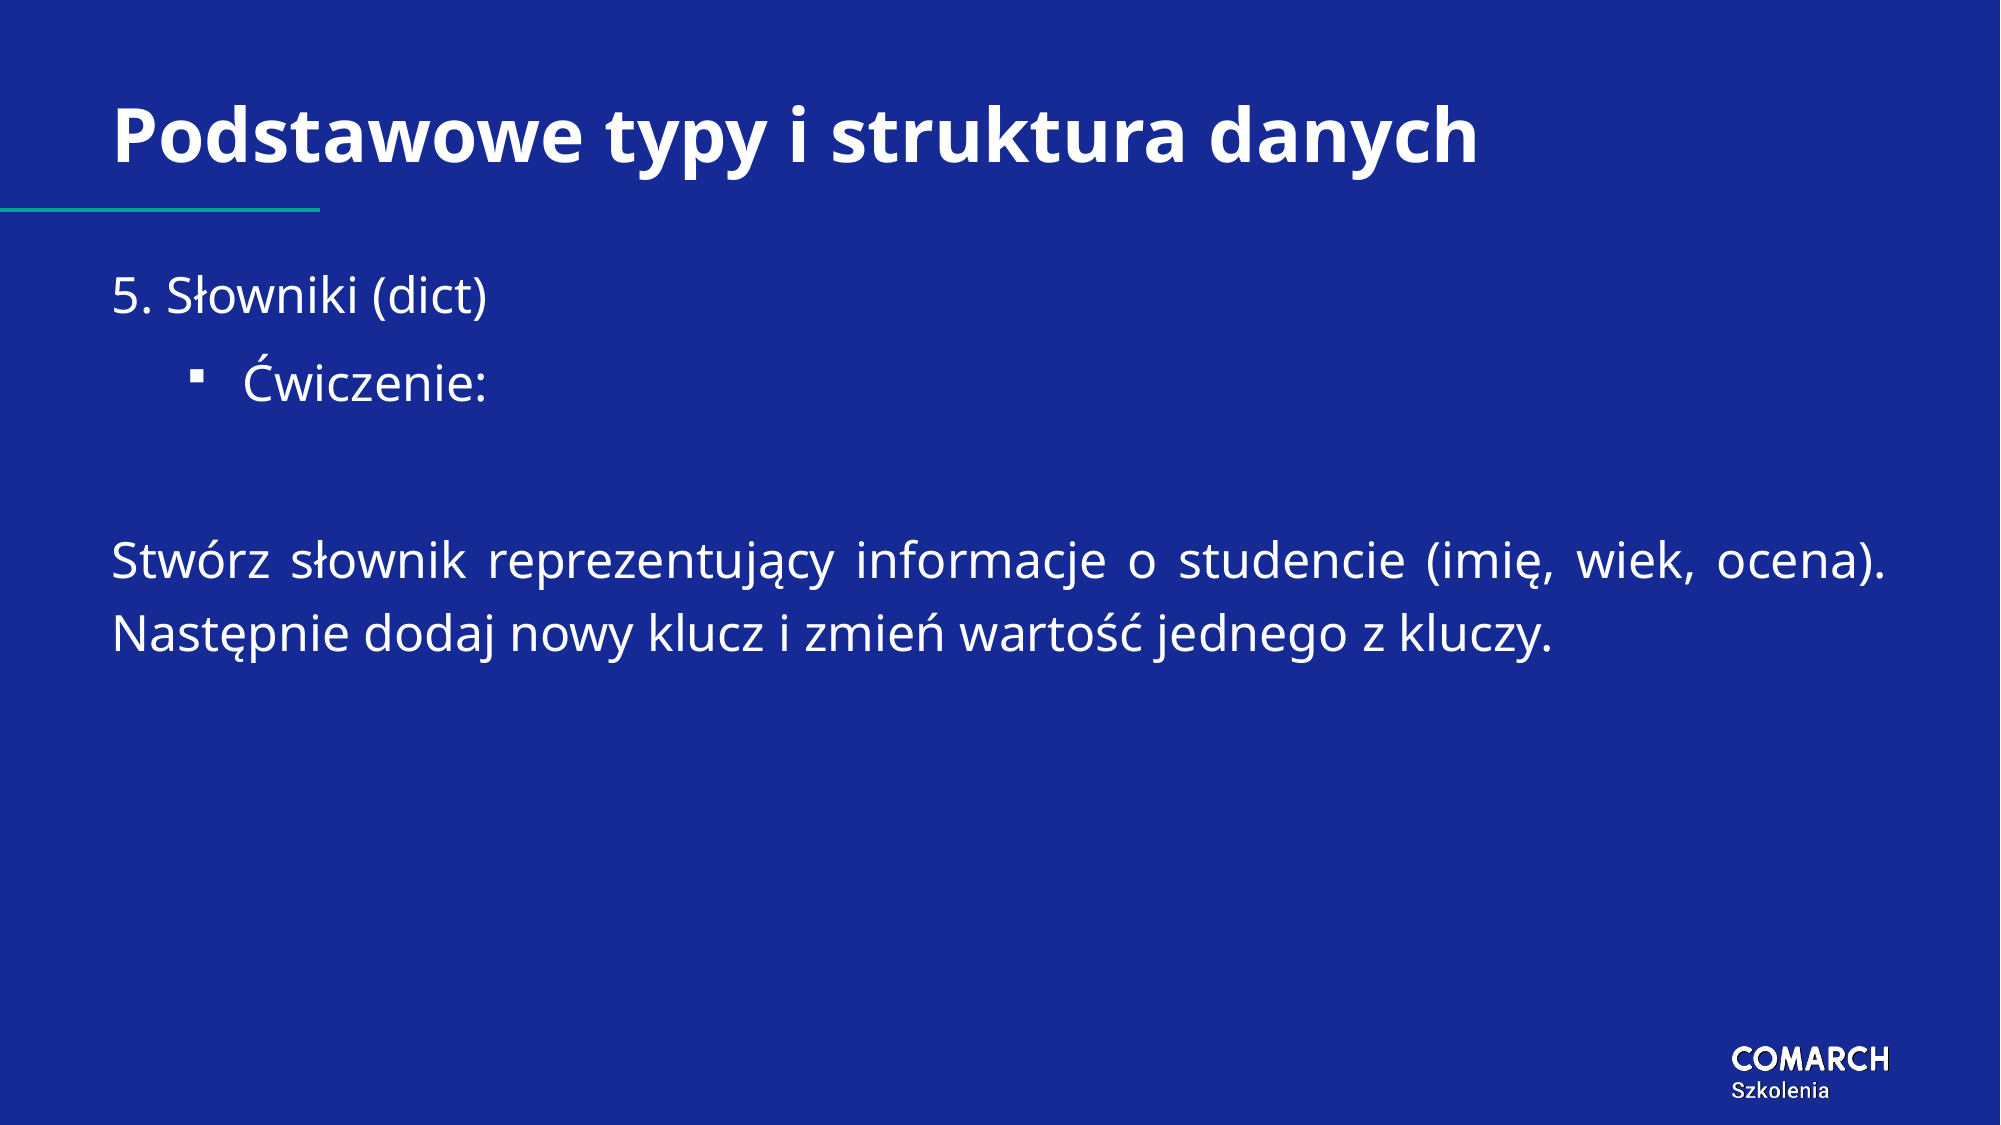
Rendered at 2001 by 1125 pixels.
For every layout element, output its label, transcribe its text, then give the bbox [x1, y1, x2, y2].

title Podstawowe typy i struktura danych [111, 0, 1889, 185]
list 5. Słowniki (dict) Ćwiczenie: Stwórz słownik reprezentujący informacje o studencie (imię, wiek, ocena). Następnie dodaj nowy klucz i zmień wartość jednego z kluczy. [111, 243, 1889, 1000]
picture [1732, 1046, 1889, 1098]
